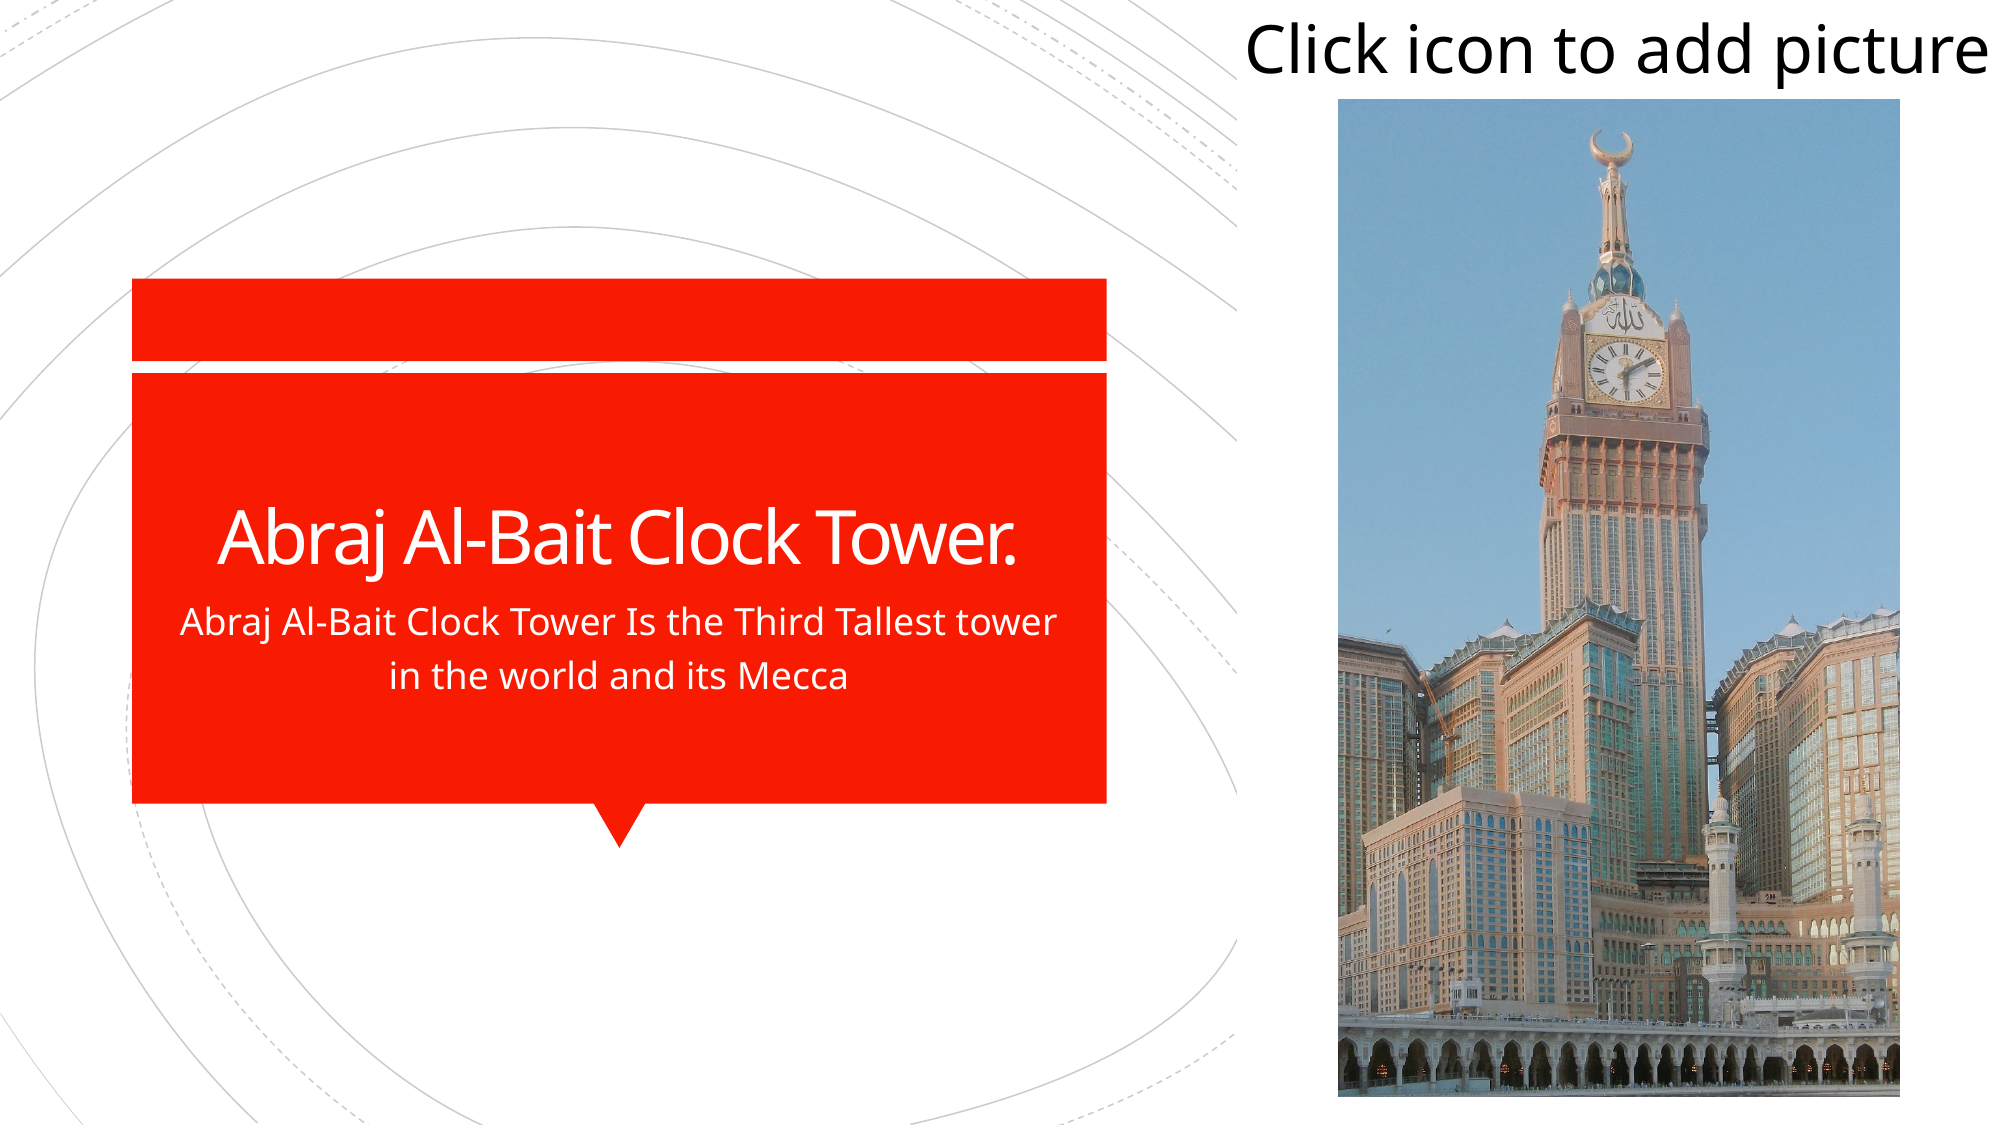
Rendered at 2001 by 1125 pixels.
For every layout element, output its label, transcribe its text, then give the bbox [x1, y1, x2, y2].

picture [1237, 0, 2000, 1125]
title Abraj Al-Bait Clock Tower. [145, 387, 1093, 581]
list Abraj Al-Bait Clock Tower Is the Third Tallest tower in the world and its Mecca [145, 581, 1093, 791]
